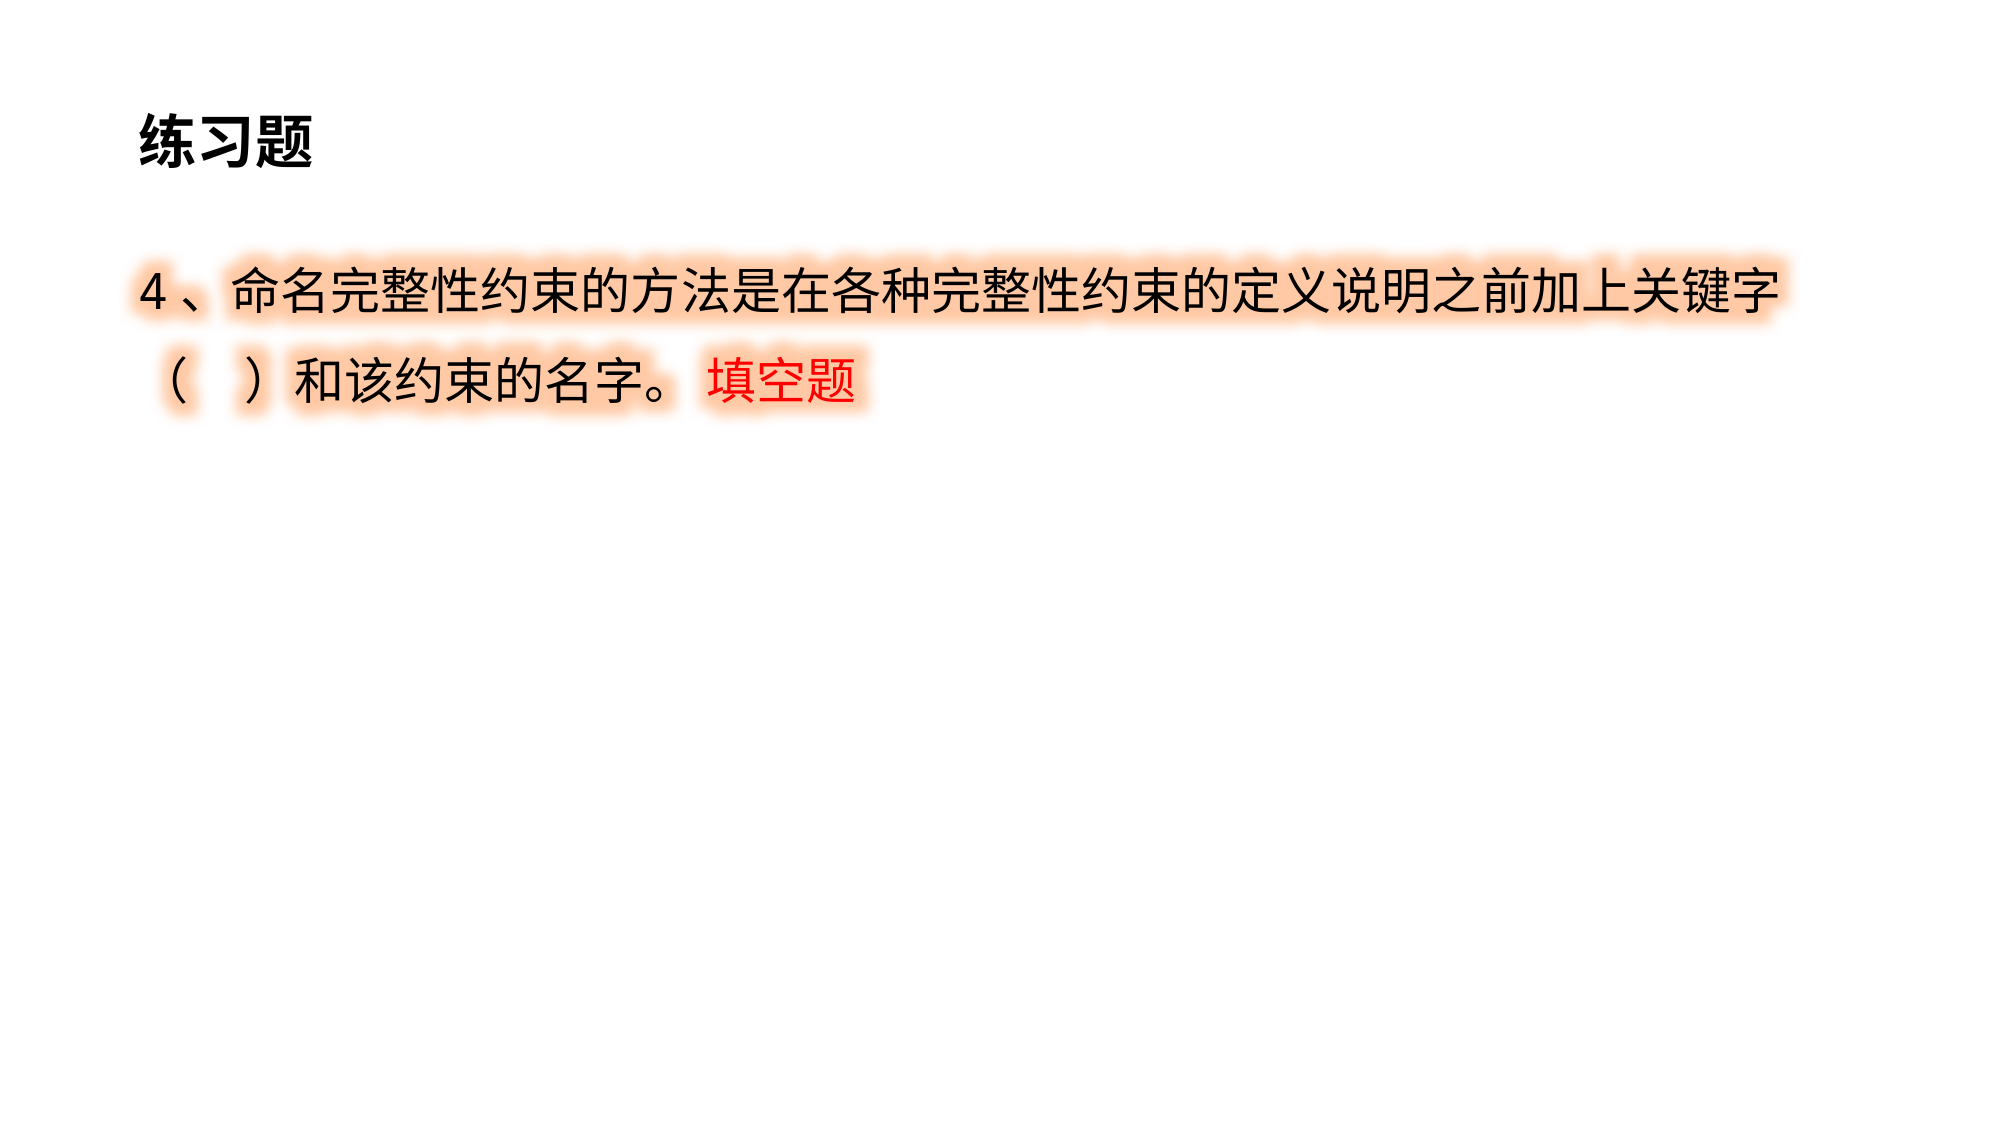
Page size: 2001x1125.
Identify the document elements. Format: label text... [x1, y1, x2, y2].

text_box 使用CREATE TRIGGER语句创建触发器 [113, 212, 1847, 1055]
text_box 4、命名完整性约束的方法是在各种完整性约束的定义说明之前加上关键字（ ）和该约束的名字。 填空题 [120, 219, 1839, 1047]
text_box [117, 216, 1843, 1051]
text_box 练习题 [120, 95, 1568, 184]
